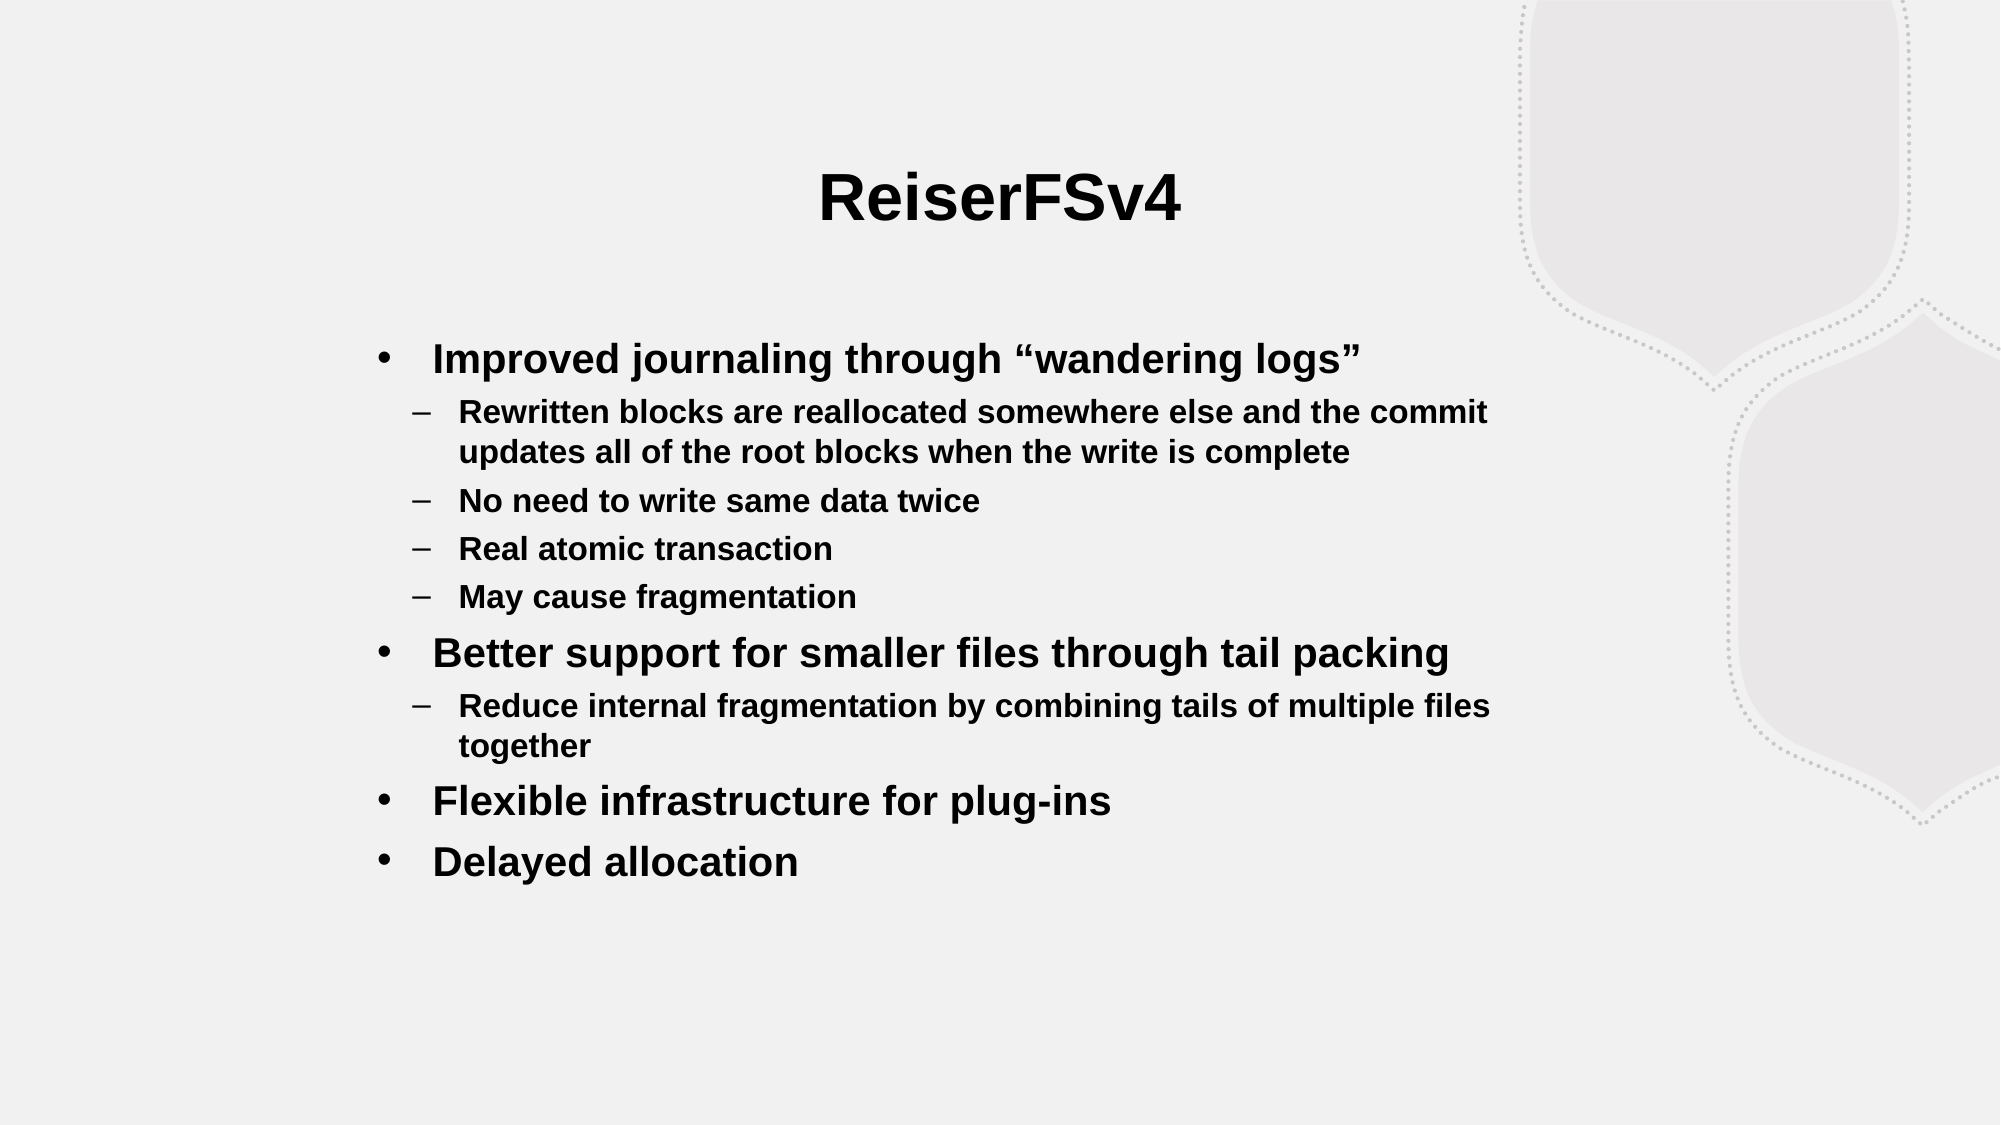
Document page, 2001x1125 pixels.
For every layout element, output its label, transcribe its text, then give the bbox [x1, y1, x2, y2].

text_box ReiserFSv4 [362, 99, 1638, 288]
text_box Improved journaling through “wandering logs” Rewritten blocks are reallocated somewhere else and the commit updates all of the root blocks when the write is complete No need to write same data twice Real atomic transaction May cause fragmentation Better support for smaller files through tail packing Reduce internal fragmentation by combining tails of multiple files together Flexible infrastructure for plug-ins Delayed allocation [362, 324, 1638, 1000]
